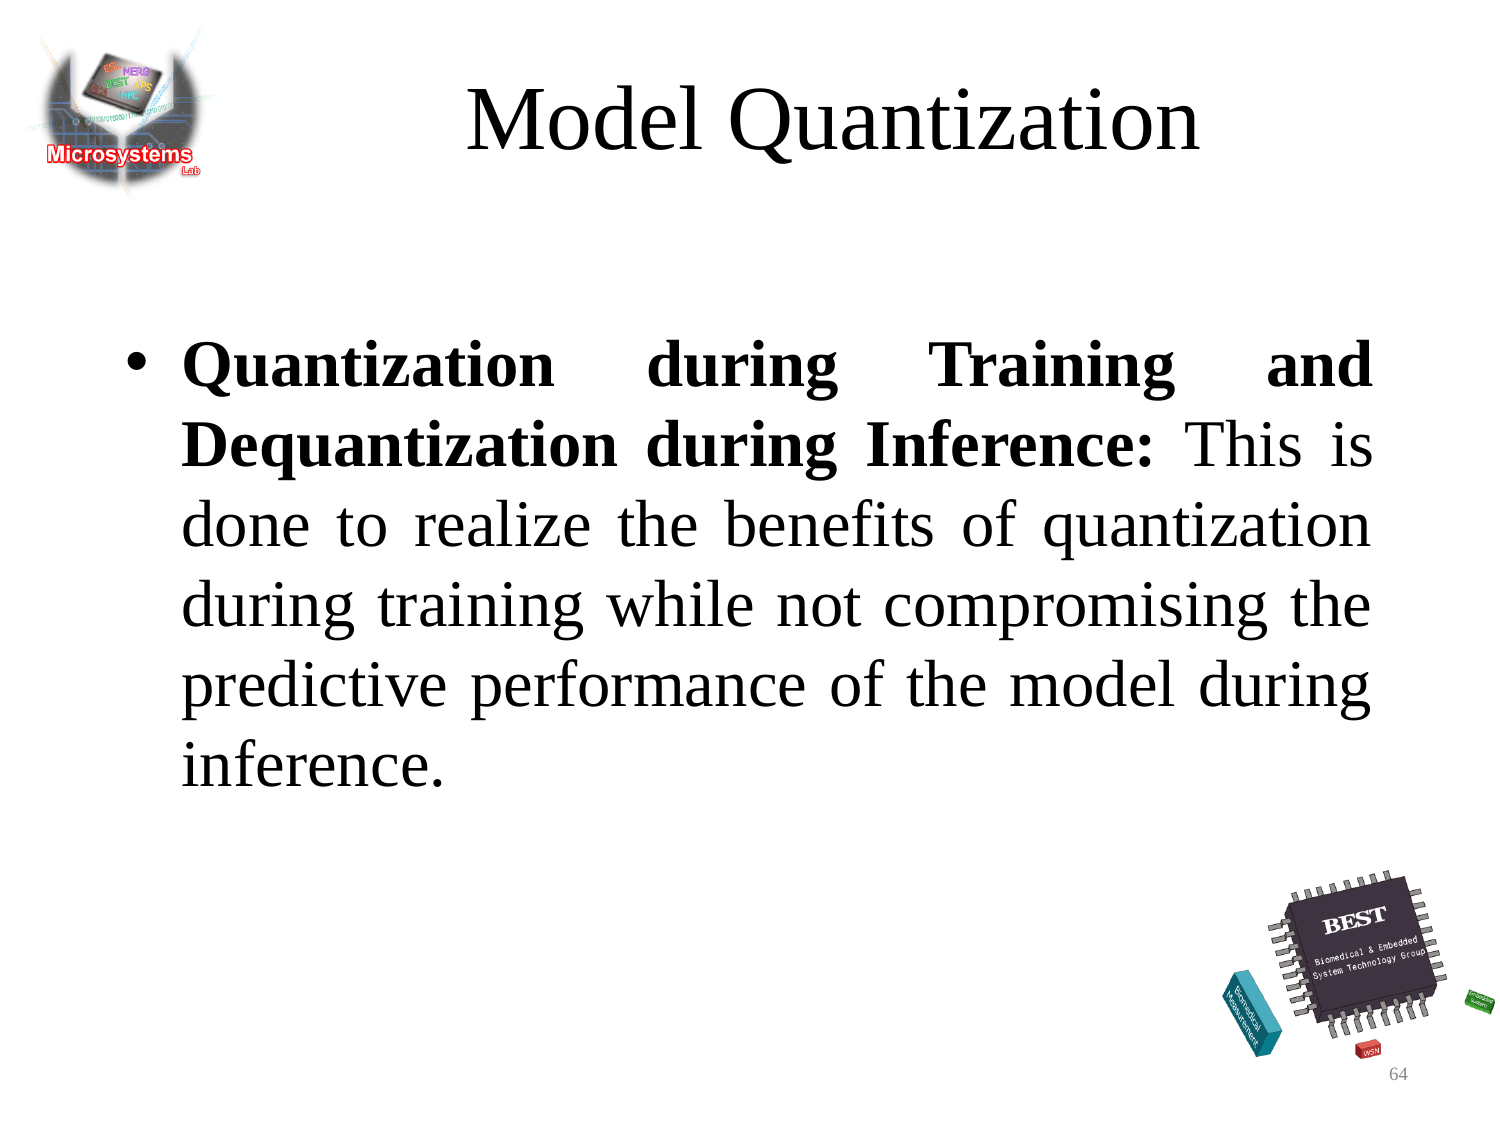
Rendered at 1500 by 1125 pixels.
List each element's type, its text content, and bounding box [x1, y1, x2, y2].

picture [1222, 870, 1495, 1059]
text_box Quantization during Training and Dequantization during Inference: This is done to realize the benefits of quantization during training while not compromising the predictive performance of the model during inference. [110, 312, 1390, 808]
title Model Quantization [242, 19, 1425, 207]
picture [0, 18, 250, 207]
slide_number 64 [1074, 1042, 1424, 1103]
